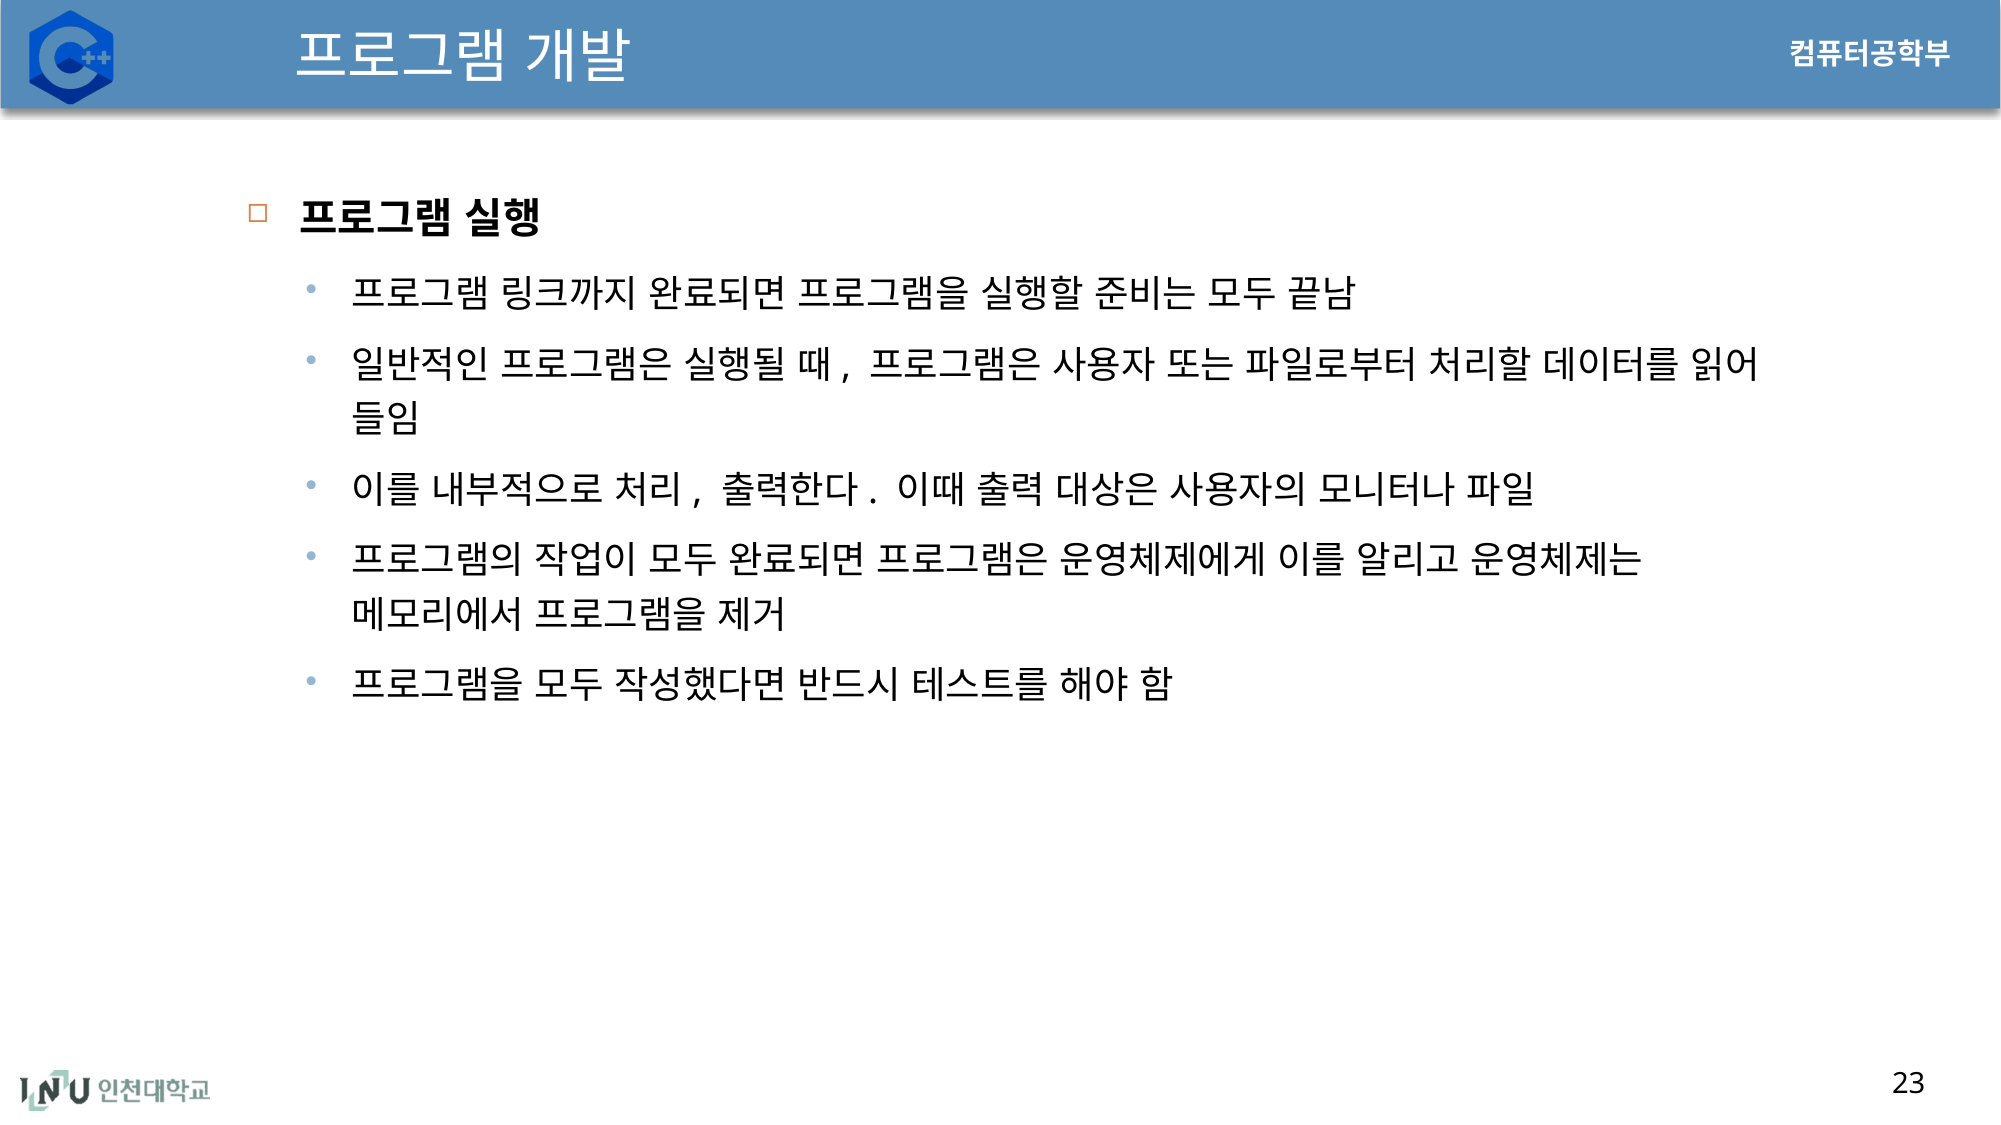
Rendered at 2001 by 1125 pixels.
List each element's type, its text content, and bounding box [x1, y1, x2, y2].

title 프로그램 개발 [279, 7, 1390, 102]
picture [19, 0, 125, 116]
list 프로그램 실행 프로그램 링크까지 완료되면 프로그램을 실행할 준비는 모두 끝남 일반적인 프로그램은 실행될 때, 프로그램은 사용자 또는 파일로부터 처리할 데이터를 읽어 들임 이를 내부적으로 처리, 출력한다. 이때 출력 대상은 사용자의 모니터나 파일 프로그램의 작업이 모두 완료되면 프로그램은 운영체제에게 이를 알리고 운영체제는 메모리에서 프로그램을 제거 프로그램을 모두 작성했다면 반드시 테스트를 해야 함 [232, 184, 1804, 1012]
